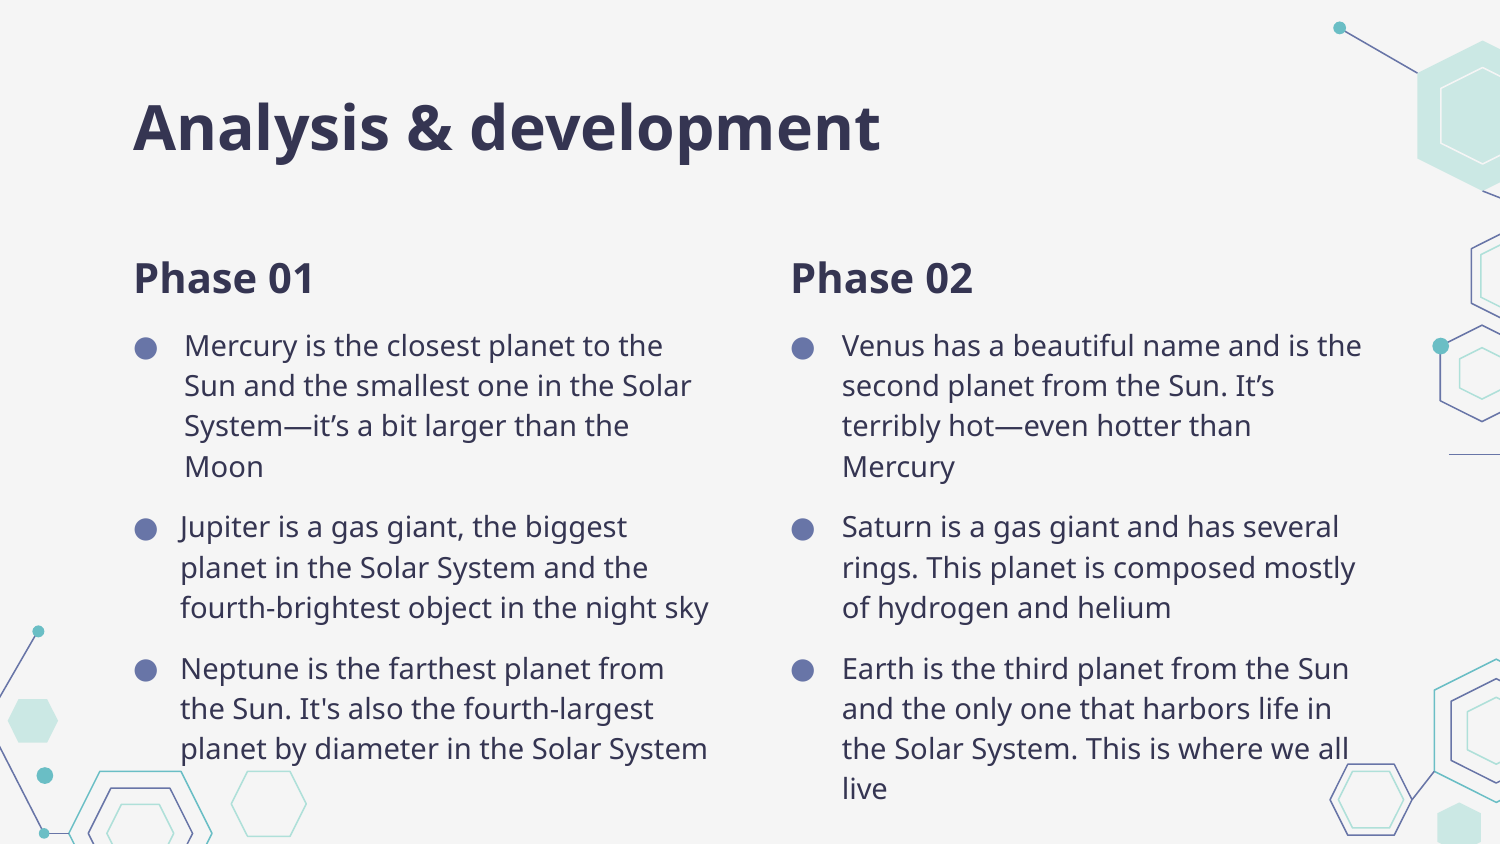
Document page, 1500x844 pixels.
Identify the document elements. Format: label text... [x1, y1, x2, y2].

subtitle Mercury is the closest planet to the Sun and the smallest one in the Solar System—it’s a bit larger than the Moon Jupiter is a gas giant, the biggest planet in the Solar System and the fourth-brightest object in the night sky Neptune is the farthest planet from the Sun. It's also the fourth-largest planet by diameter in the Solar System [118, 318, 725, 756]
subtitle Venus has a beautiful name and is the second planet from the Sun. It’s terribly hot—even hotter than Mercury Saturn is a gas giant and has several rings. This planet is composed mostly of hydrogen and helium Earth is the third planet from the Sun and the only one that harbors life in the Solar System. This is where we all live [775, 318, 1382, 756]
subtitle Phase 02 [775, 239, 1382, 318]
title Analysis & development [118, 72, 1382, 167]
subtitle Phase 01 [118, 239, 725, 318]
